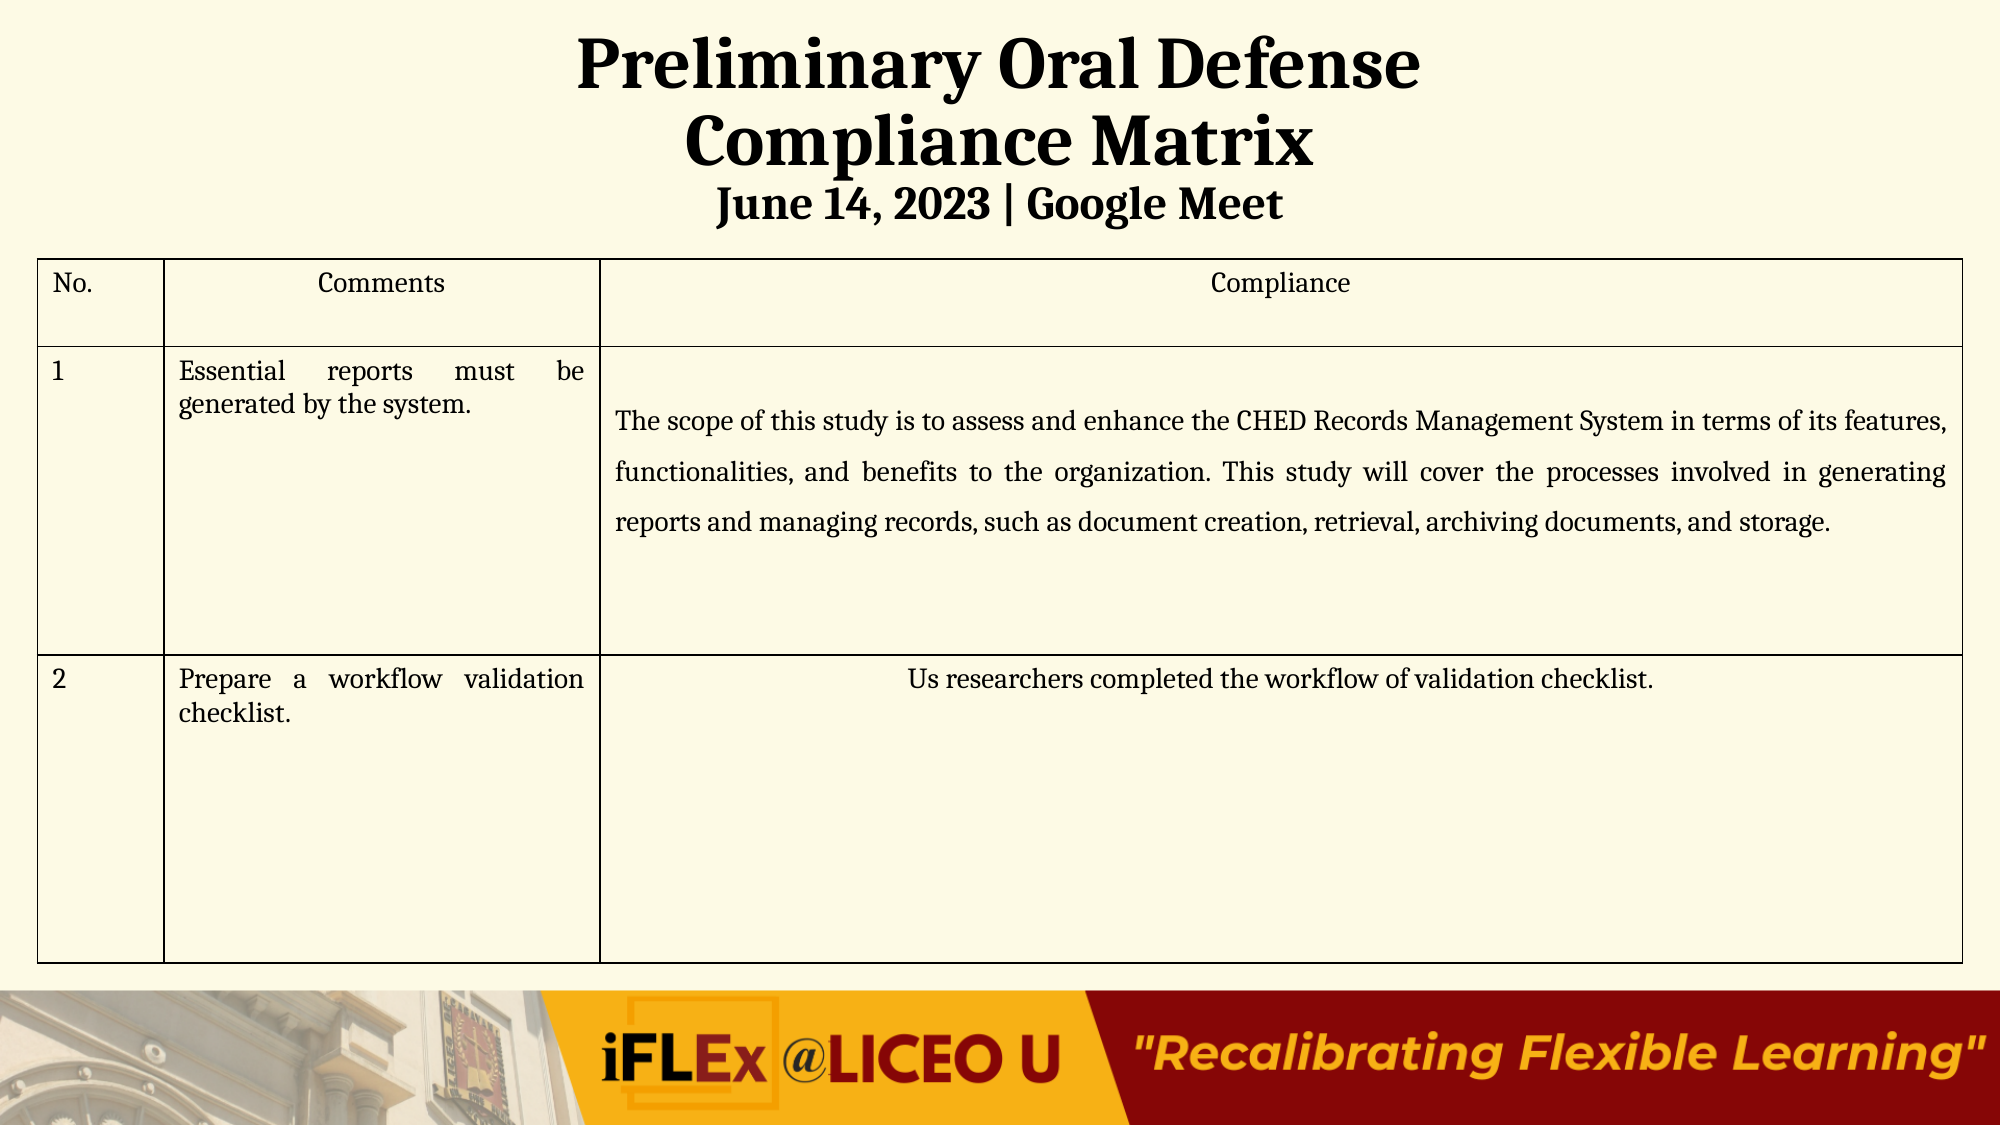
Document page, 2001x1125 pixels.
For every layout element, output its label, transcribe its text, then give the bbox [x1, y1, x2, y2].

table_header Compliance [601, 260, 1962, 346]
table_header Comments [165, 260, 599, 346]
table_cell 2 [38, 656, 163, 962]
table_header No. [38, 260, 163, 346]
picture [0, 0, 2000, 1125]
table_cell Us researchers completed the workflow of validation checklist. [601, 656, 1962, 962]
table_cell Prepare a workflow validation checklist. [165, 656, 599, 962]
table_cell Essential reports must be generated by the system. [165, 347, 599, 654]
title Preliminary Oral Defense Compliance Matrix June 14, 2023 | Google Meet [137, 20, 1863, 238]
table_cell 1 [38, 347, 163, 654]
table_cell The scope of this study is to assess and enhance the CHED Records Management System in terms of its features, functionalities, and benefits to the organization. This study will cover the processes involved in generating reports and managing records, such as document creation, retrieval, archiving documents, and storage. [601, 347, 1962, 654]
